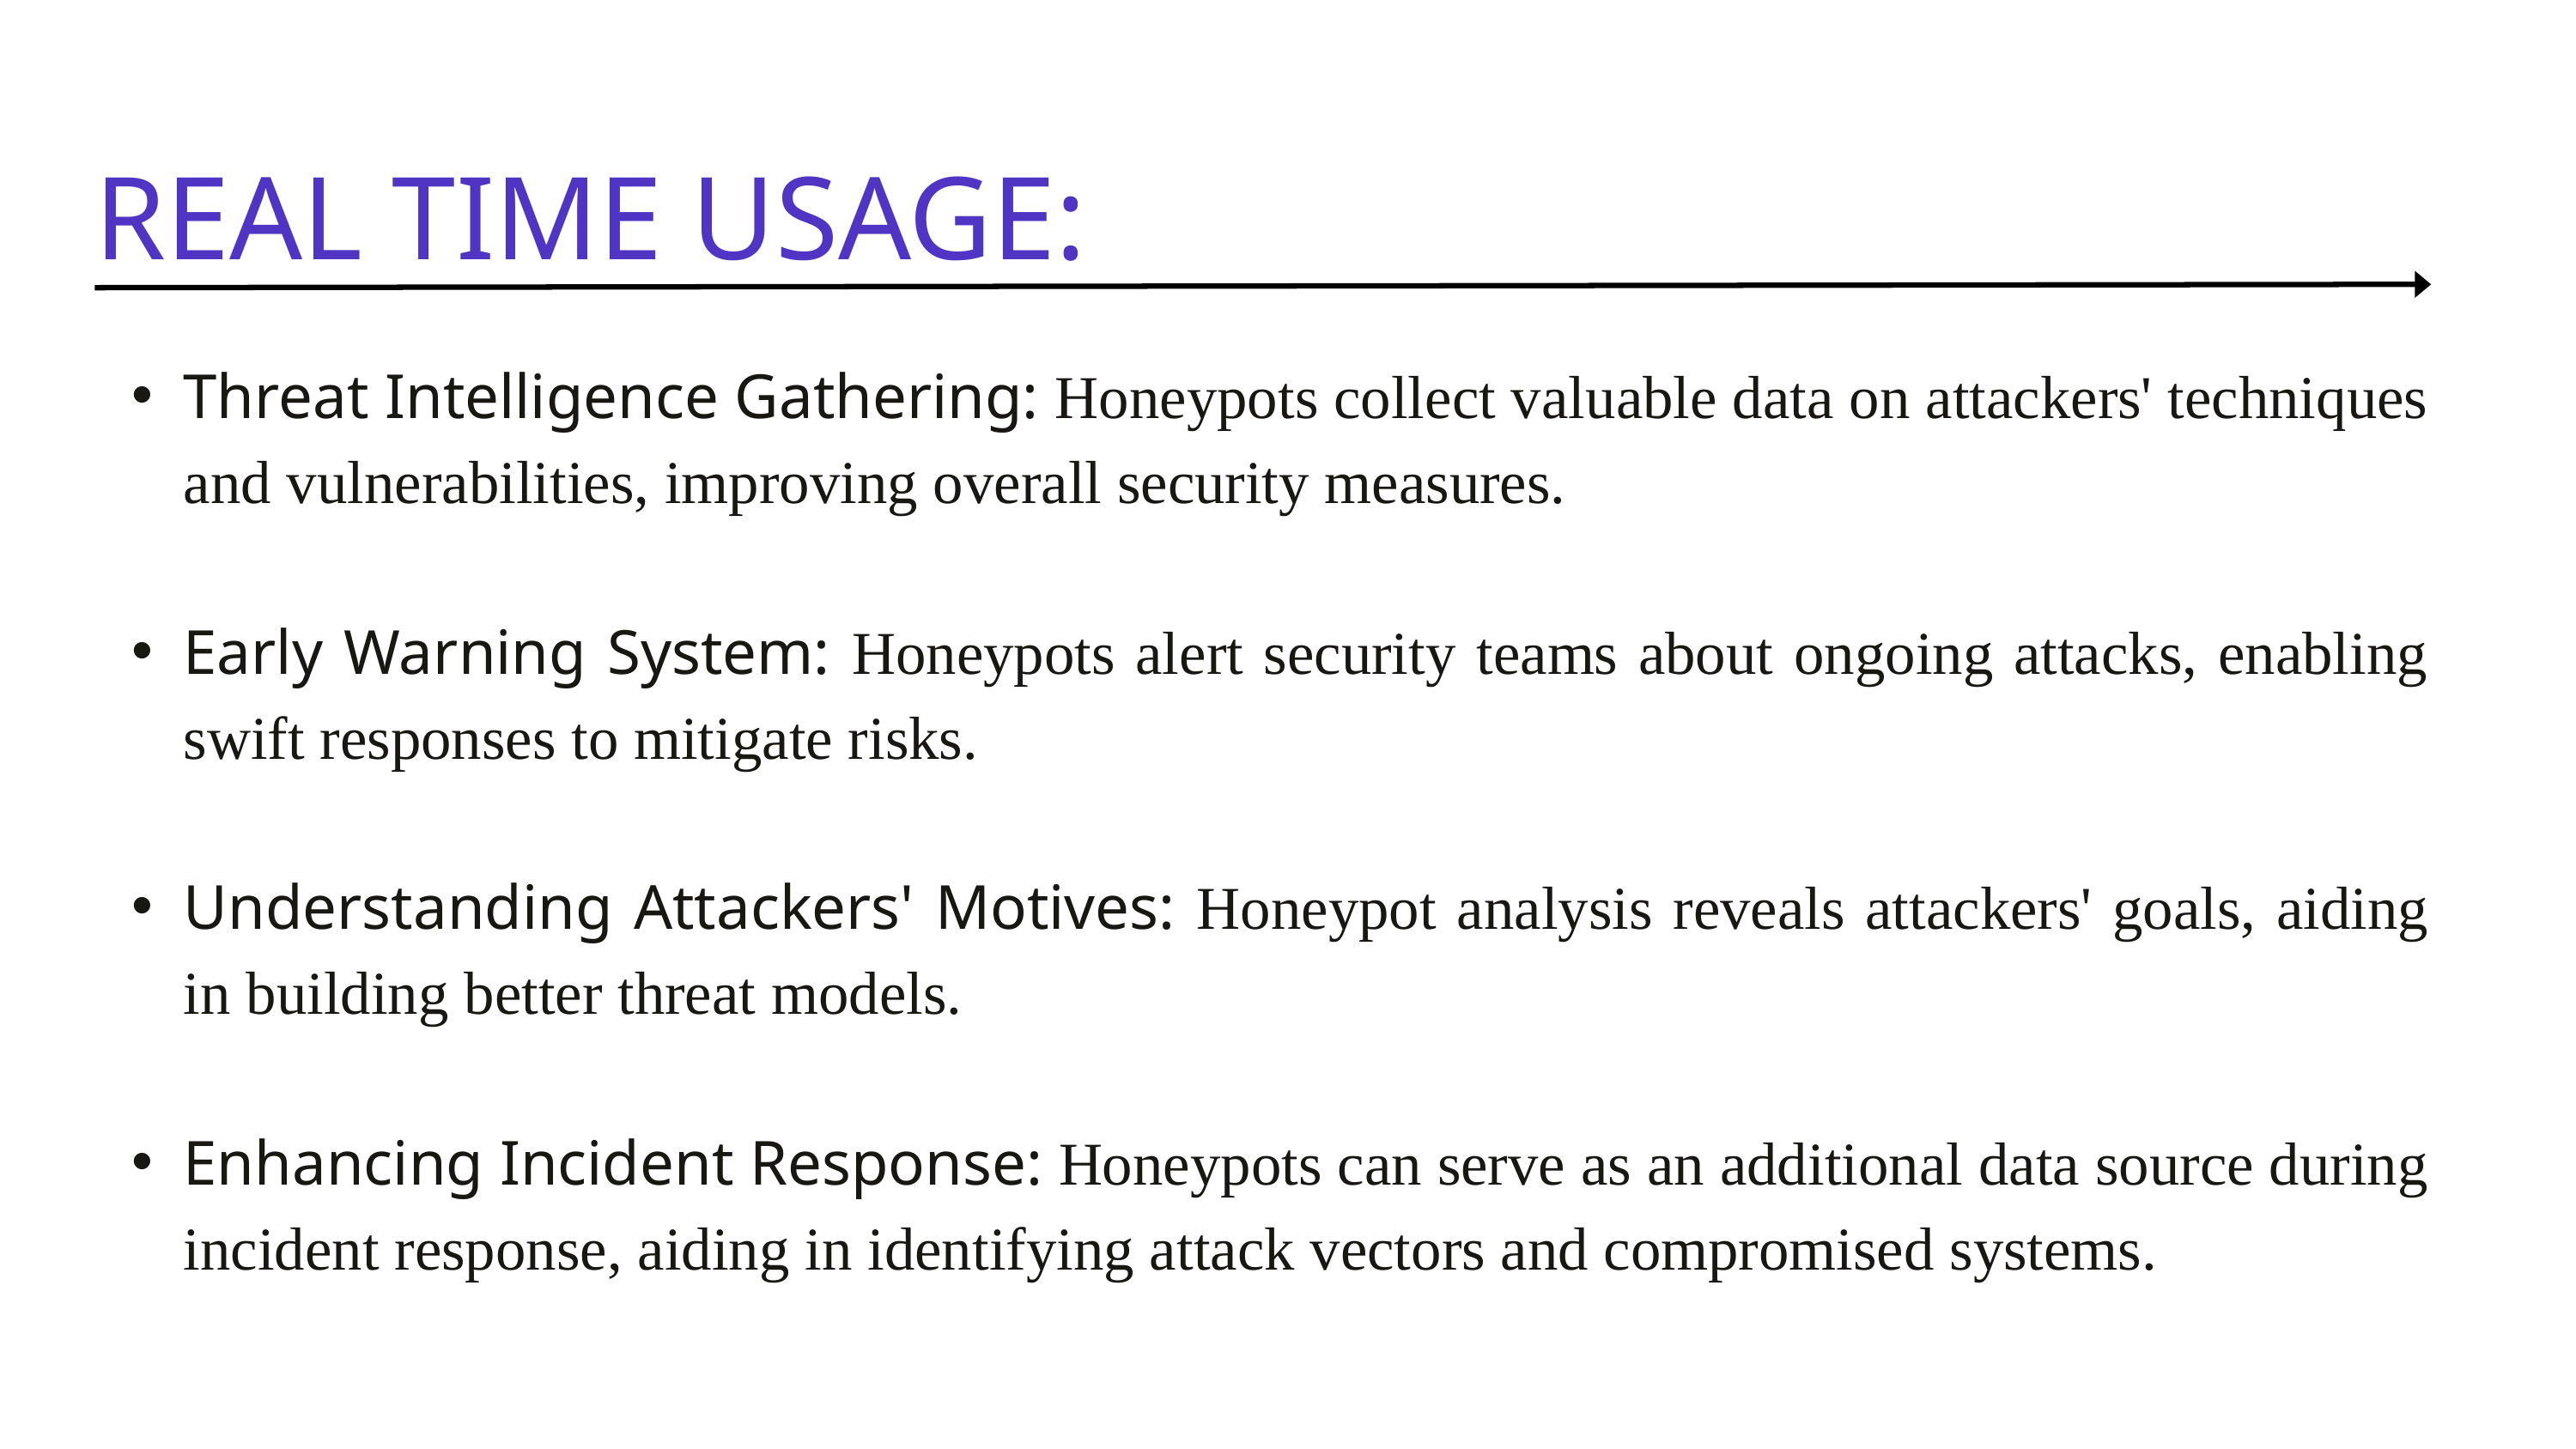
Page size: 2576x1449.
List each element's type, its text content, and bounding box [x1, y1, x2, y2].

text_box Threat Intelligence Gathering: Honeypots collect valuable data on attackers' techniques and vulnerabilities, improving overall security measures. Early Warning System: Honeypots alert security teams about ongoing attacks, enabling swift responses to mitigate risks. Understanding Attackers' Motives: Honeypot analysis reveals attackers' goals, aiding in building better threat models. Enhancing Incident Response: Honeypots can serve as an additional data source during incident response, aiding in identifying attack vectors and compromised systems. [80, 345, 2432, 1282]
text_box REAL TIME USAGE: [94, 144, 2293, 282]
text_box [94, 275, 2432, 294]
